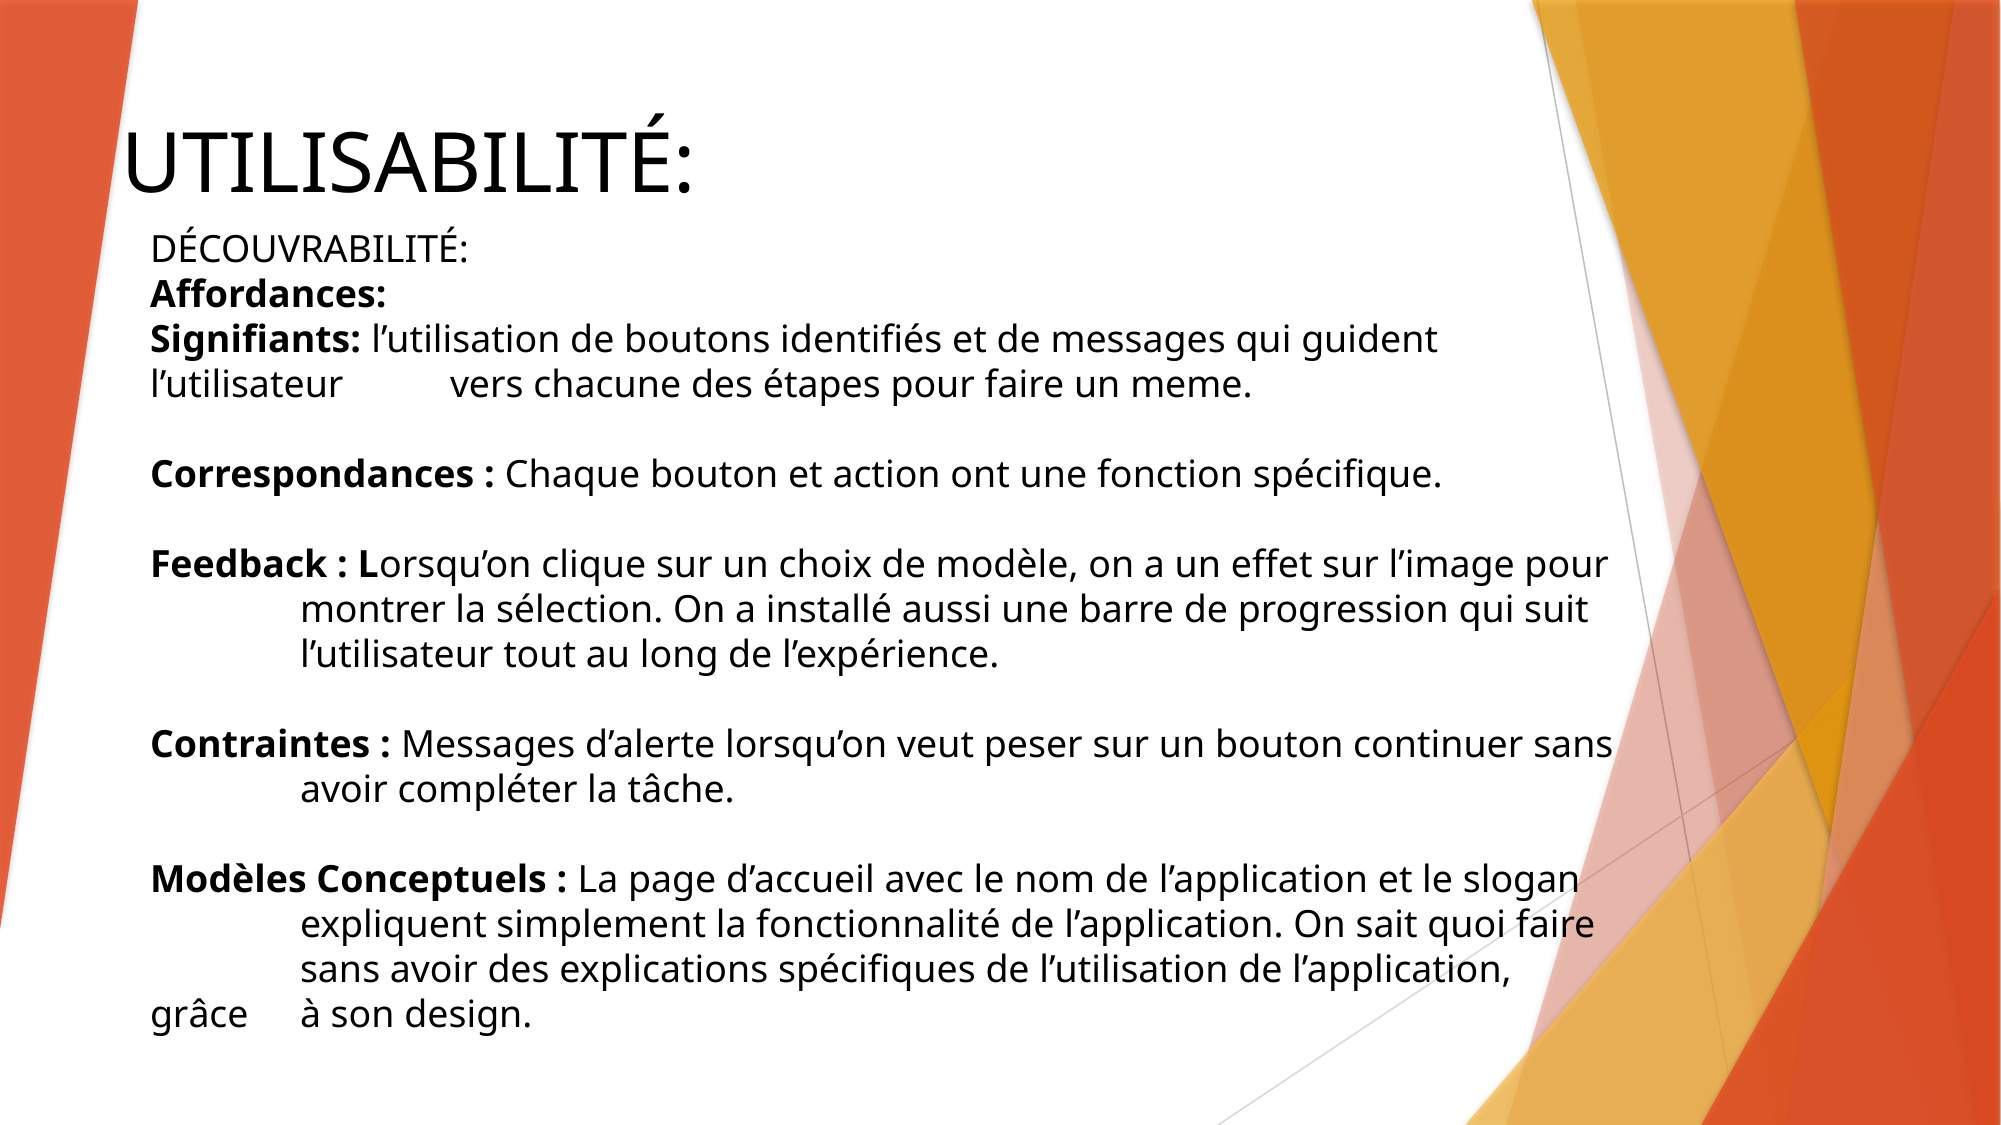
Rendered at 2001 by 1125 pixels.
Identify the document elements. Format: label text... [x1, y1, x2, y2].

text_box UTILISABILITÉ: [0, 101, 819, 217]
text_box DÉCOUVRABILITÉ: Affordances: Signifiants: l’utilisation de boutons identifiés et de messages qui guident l’utilisateur vers chacune des étapes pour faire un meme. Correspondances : Chaque bouton et action ont une fonction spécifique. Feedback : Lorsqu’on clique sur un choix de modèle, on a un effet sur l’image pour montrer la sélection. On a installé aussi une barre de progression qui suit l’utilisateur tout au long de l’expérience. Contraintes : Messages d’alerte lorsqu’on veut peser sur un bouton continuer sans avoir compléter la tâche. Modèles Conceptuels : La page d’accueil avec le nom de l’application et le slogan expliquent simplement la fonctionnalité de l’application. On sait quoi faire sans avoir des explications spécifiques de l’utilisation de l’application, grâce à son design. [135, 217, 1636, 1125]
